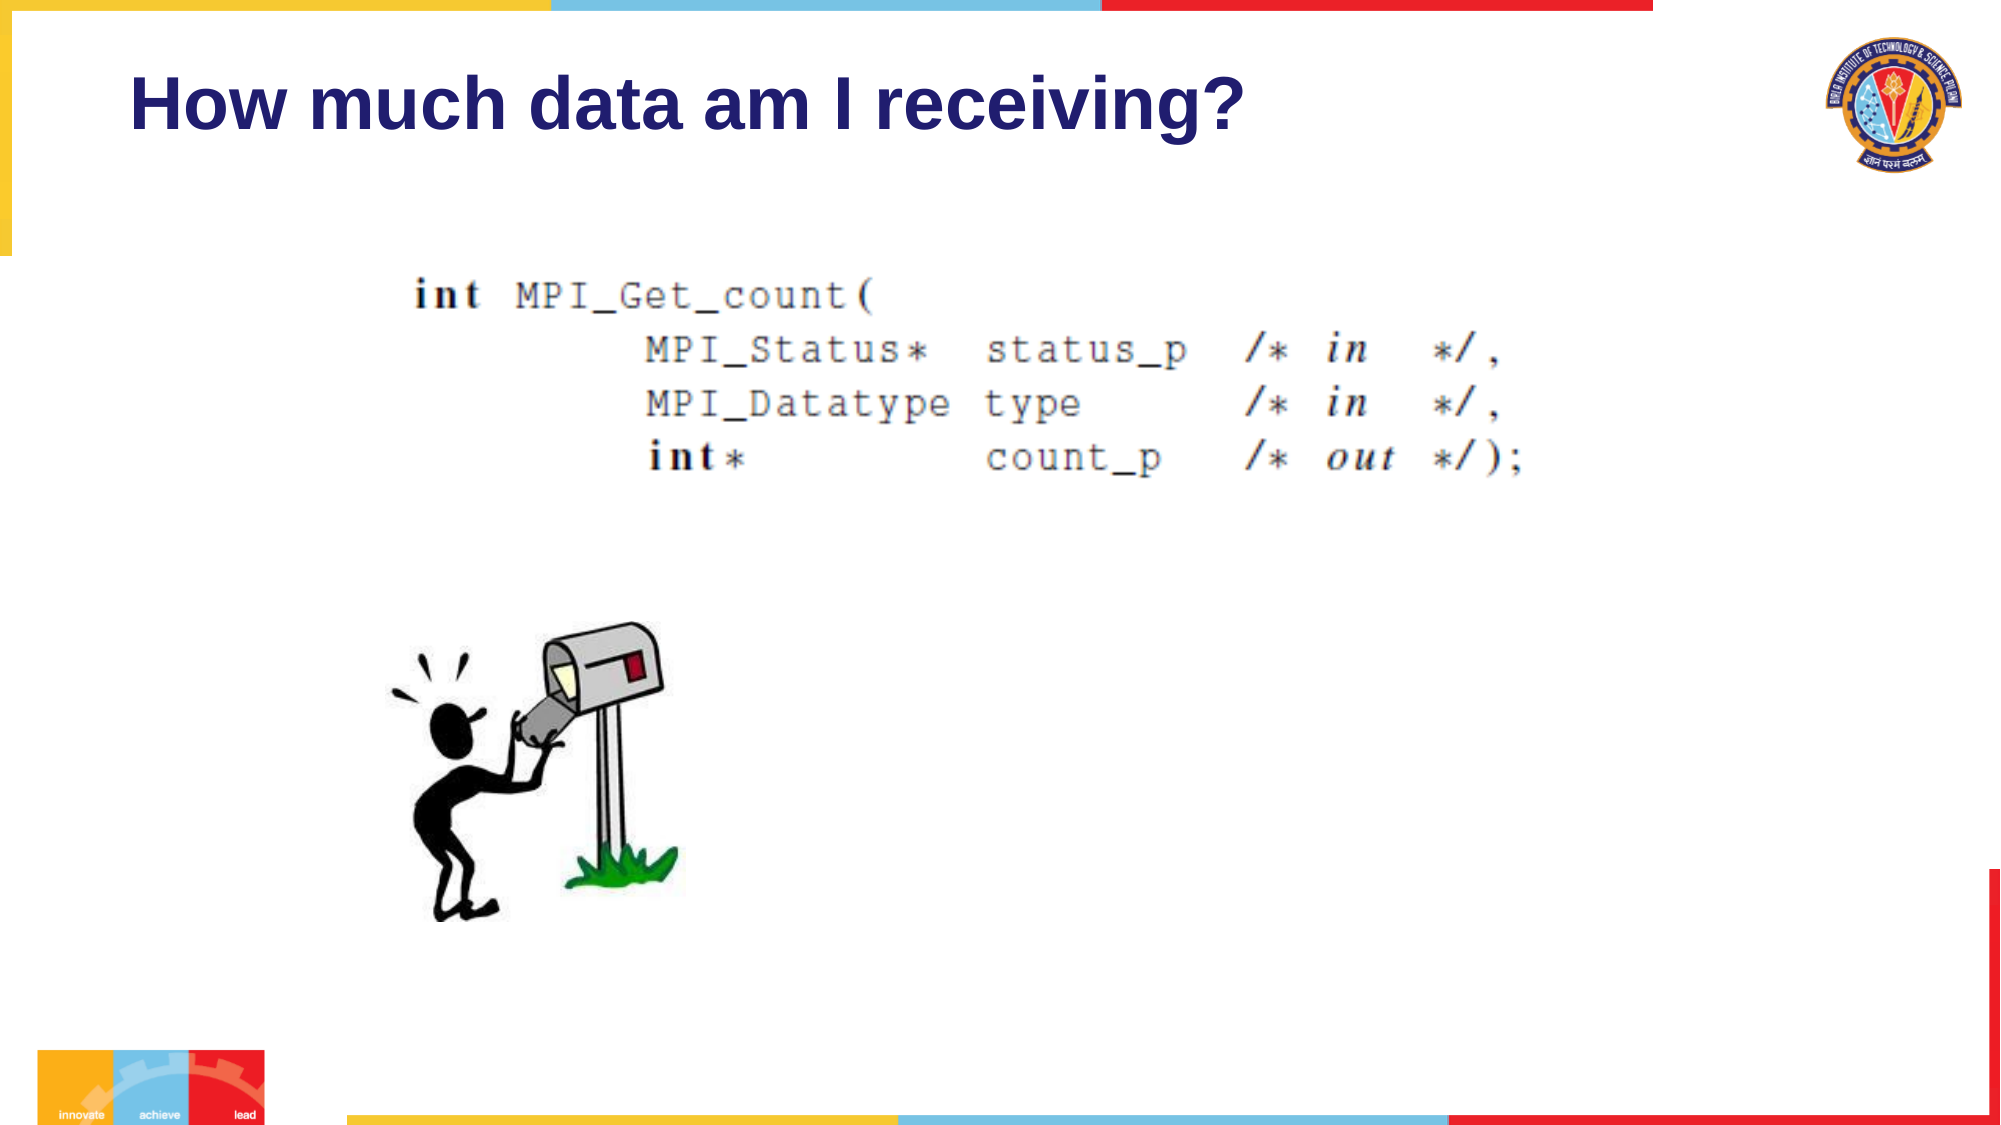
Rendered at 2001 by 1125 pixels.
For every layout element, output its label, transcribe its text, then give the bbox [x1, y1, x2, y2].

picture [0, 0, 1653, 256]
picture [1825, 37, 1962, 174]
picture [397, 255, 1564, 504]
picture [385, 621, 686, 922]
picture [37, 1049, 265, 1125]
title How much data am I receiving? [127, 52, 1873, 243]
picture [347, 869, 2000, 1125]
